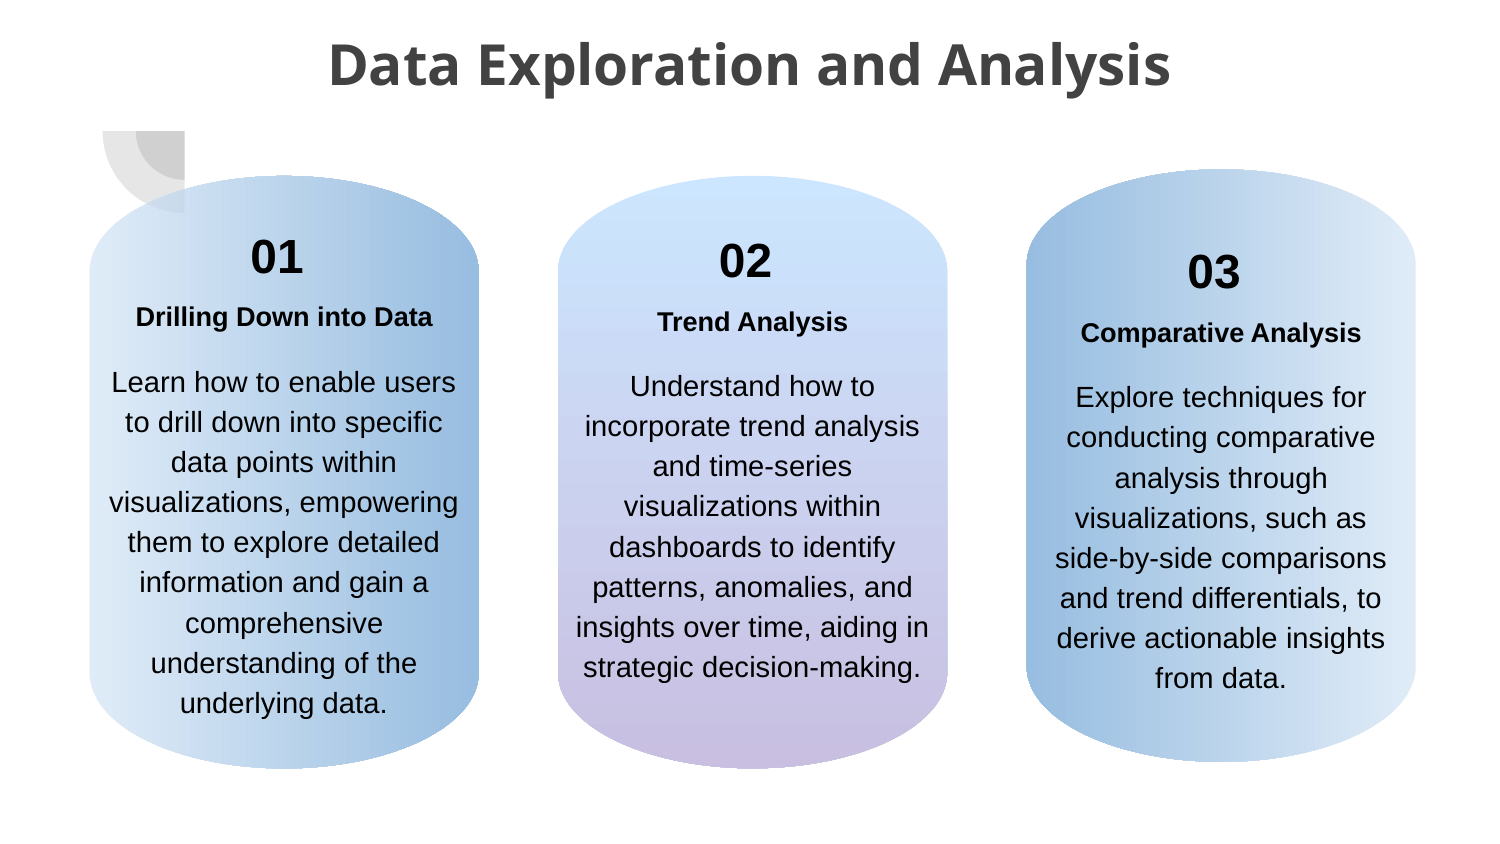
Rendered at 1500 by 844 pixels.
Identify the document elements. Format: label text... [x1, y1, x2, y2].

text_box 01 [235, 201, 333, 279]
text_box Comparative Analysis [1048, 295, 1394, 358]
text_box 02 [704, 206, 802, 283]
text_box Drilling Down into Data [111, 279, 457, 342]
text_box [136, 735, 432, 769]
text_box Understand how to incorporate trend analysis and time-series visualizations within dashboards to identify patterns, anomalies, and insights over time, aiding in strategic decision-making. [558, 347, 948, 699]
title Data Exploration and Analysis [312, 14, 1194, 116]
text_box [558, 175, 948, 347]
text_box Trend Analysis [579, 283, 926, 347]
text_box 03 [1172, 217, 1270, 295]
text_box [89, 175, 479, 342]
text_box [1048, 710, 1395, 762]
text_box Explore techniques for conducting comparative analysis through visualizations, such as side-by-side comparisons and trend differentials, to derive actionable insights from data. [1026, 358, 1416, 710]
text_box Learn how to enable users to drill down into specific data points within visualizations, empowering them to explore detailed information and gain a comprehensive understanding of the underlying data. [89, 342, 479, 735]
text_box [1026, 169, 1416, 358]
text_box [565, 699, 940, 769]
